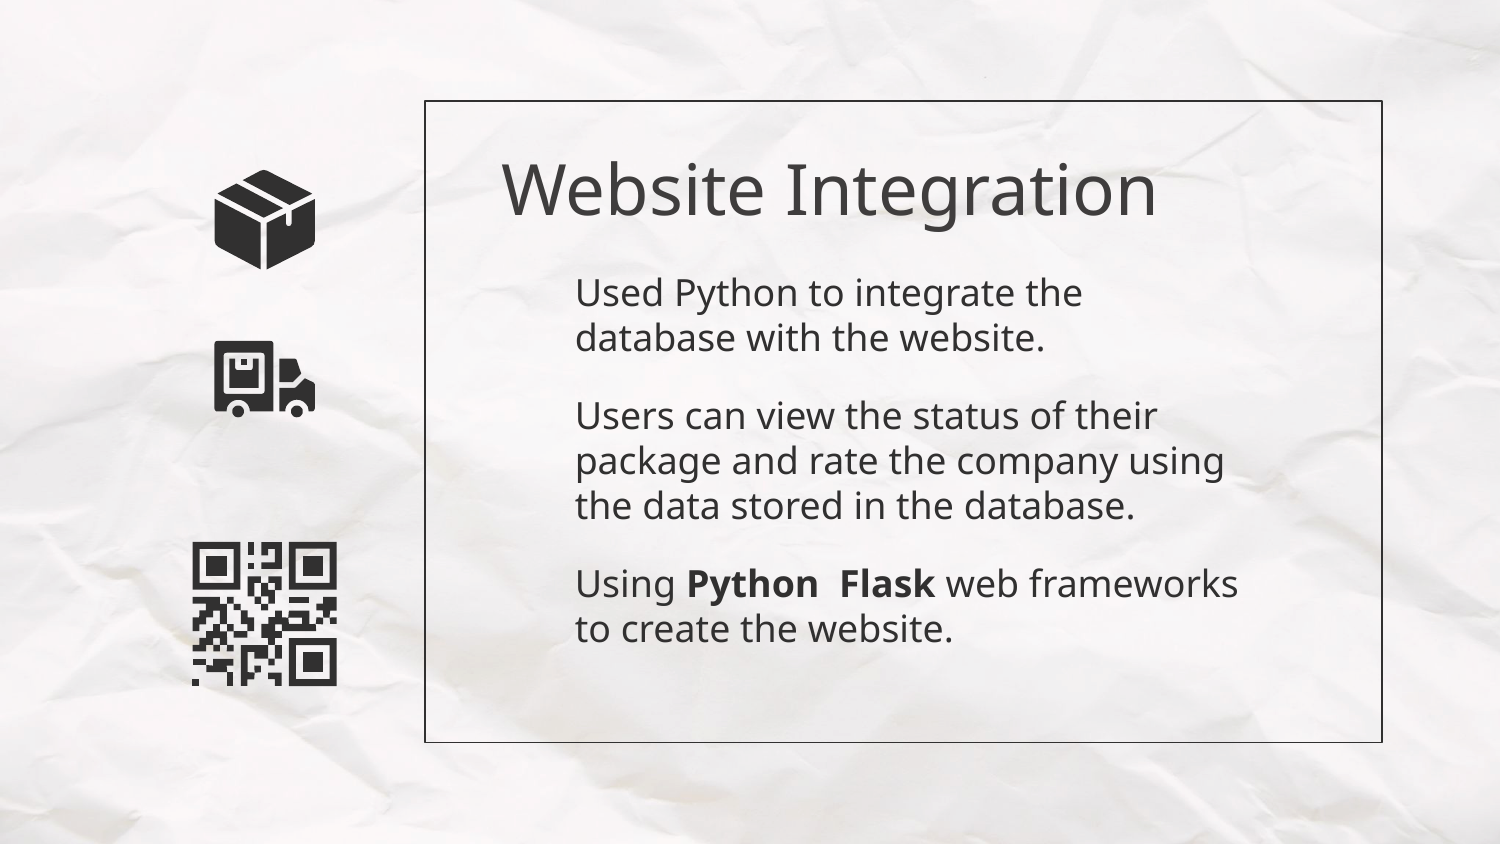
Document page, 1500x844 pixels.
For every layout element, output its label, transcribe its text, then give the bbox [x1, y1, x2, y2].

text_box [214, 169, 316, 270]
picture [0, 0, 1500, 844]
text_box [214, 340, 315, 418]
title Website Integration [486, 134, 1352, 241]
text_box [424, 100, 1382, 743]
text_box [192, 541, 337, 687]
subtitle Used Python to integrate the database with the website. Users can view the status of their package and rate the company using the data stored in the database. Using Python Flask web frameworks to create the website. [559, 253, 1268, 500]
